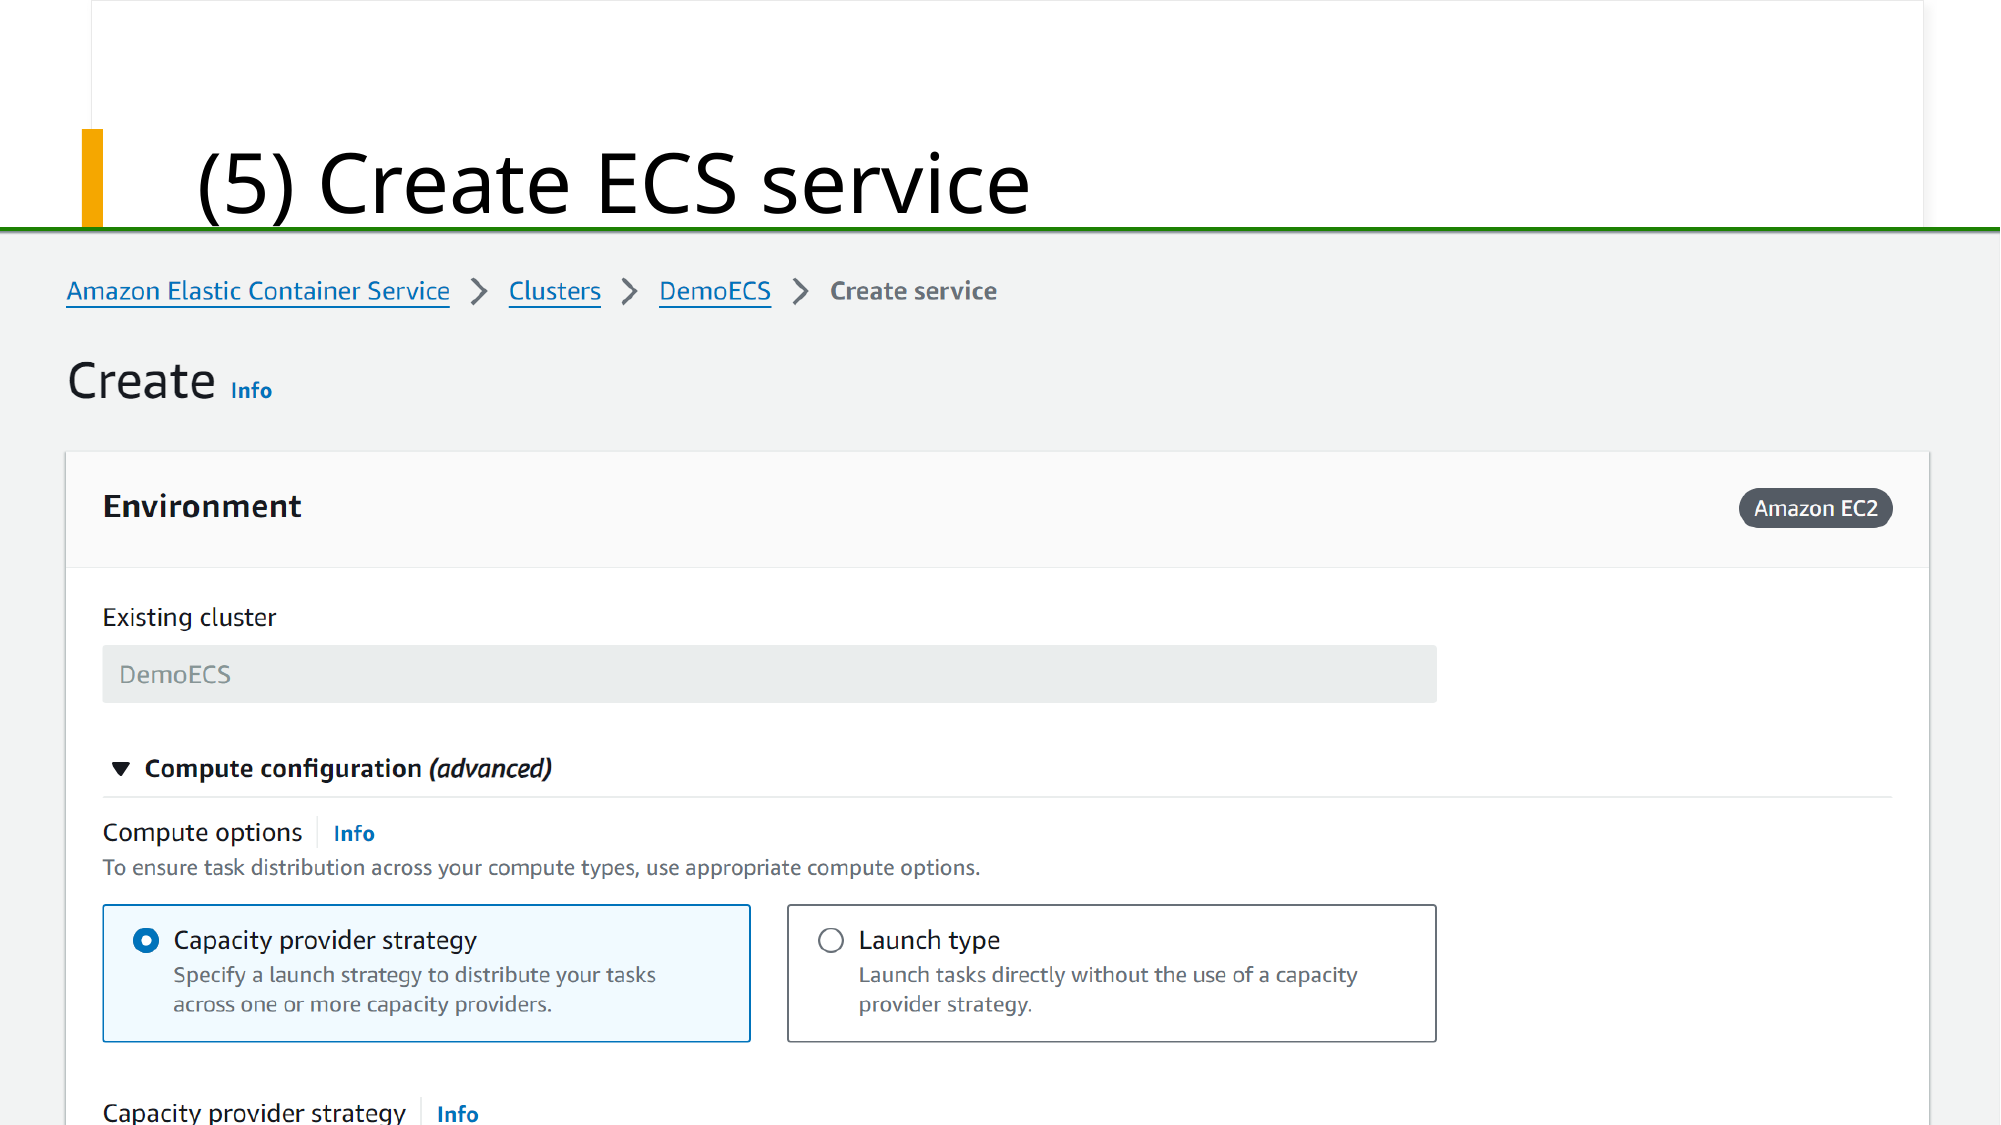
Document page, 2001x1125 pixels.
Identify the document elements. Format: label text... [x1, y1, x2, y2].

title (5) Create ECS service [183, 90, 1851, 227]
picture [0, 227, 2000, 1125]
